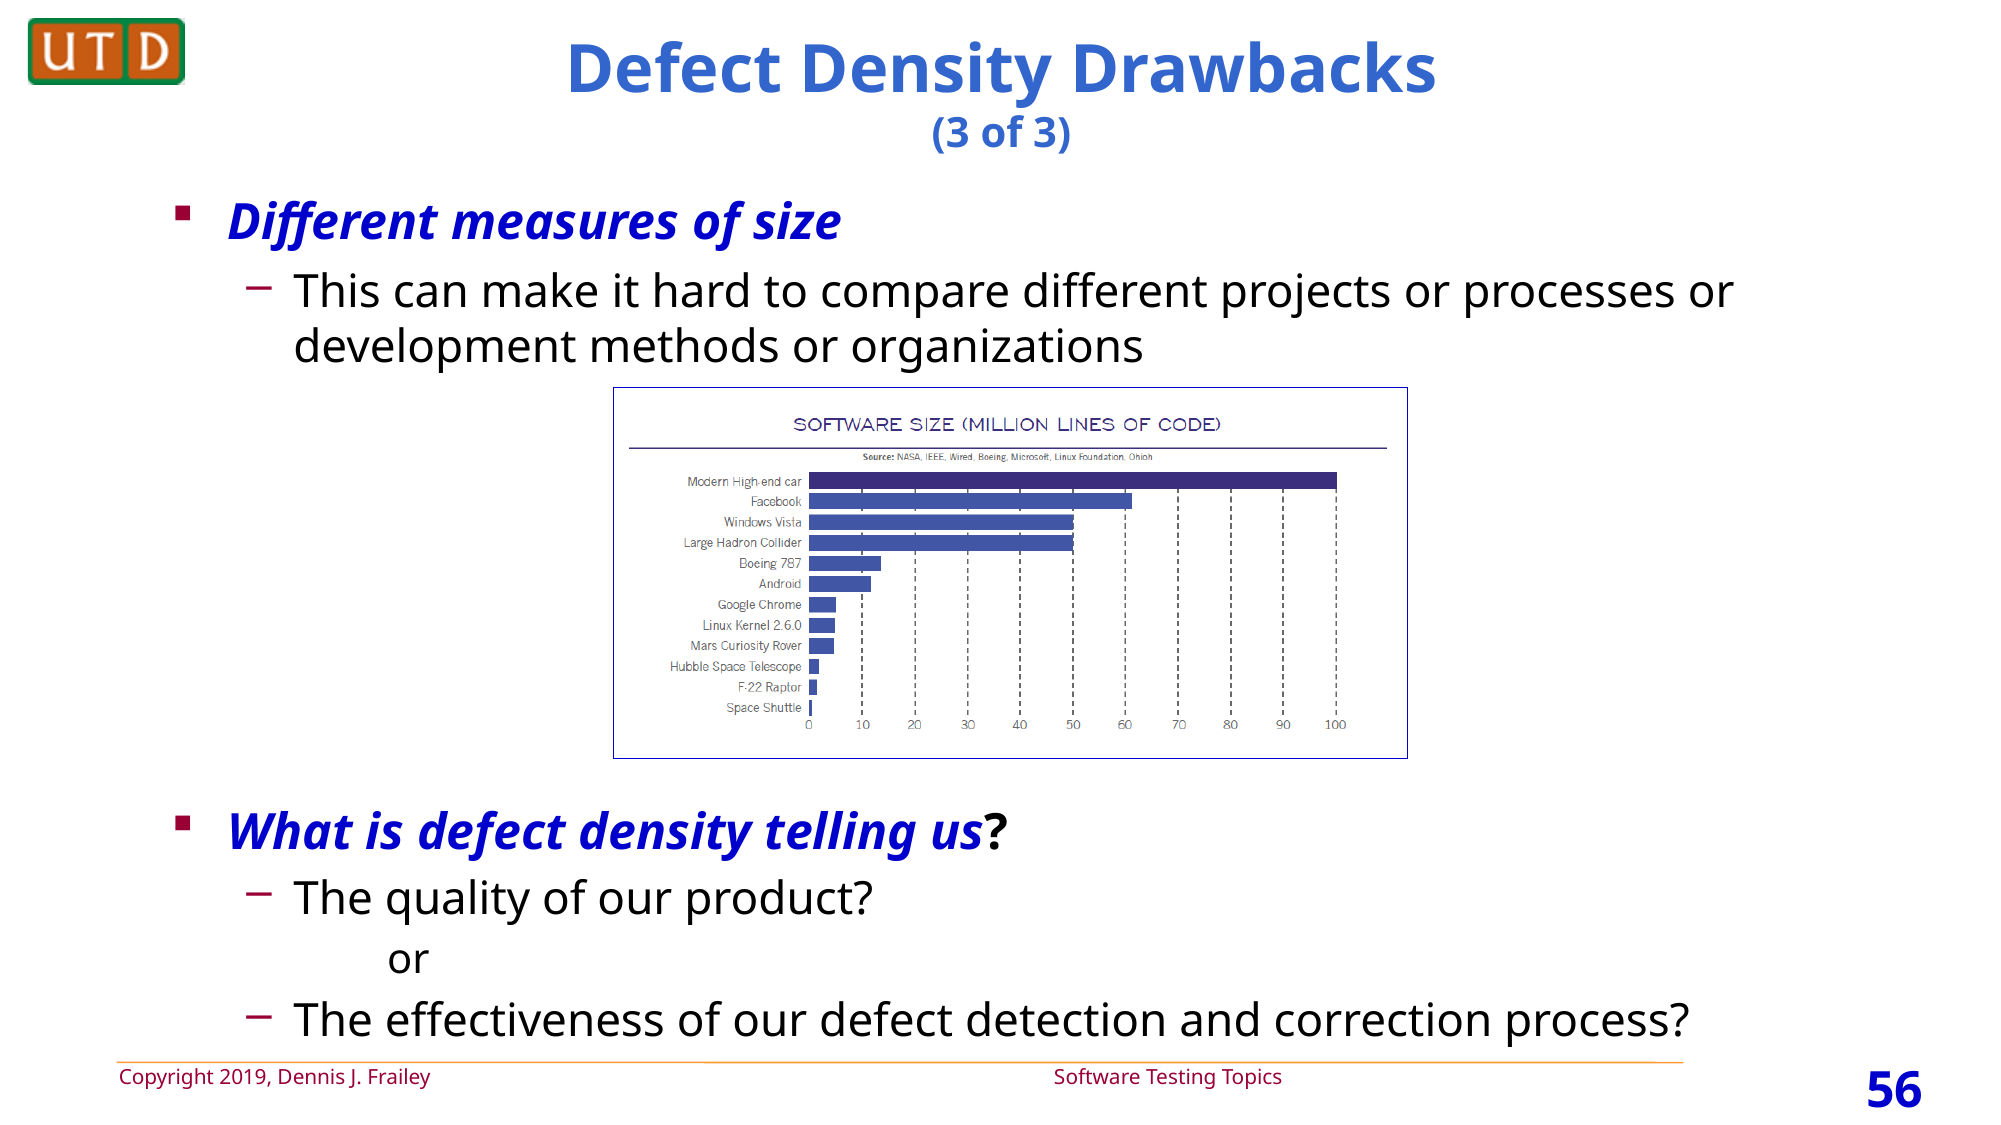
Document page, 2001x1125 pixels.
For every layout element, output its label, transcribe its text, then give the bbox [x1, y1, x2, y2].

picture [27, 18, 185, 85]
list Different measures of size This can make it hard to compare different projects or processes or development methods or organizations What is defect density telling us? The quality of our product? or The effectiveness of our defect detection and correction process? [156, 181, 1844, 1011]
picture [613, 386, 1408, 760]
title Defect Density Drawbacks (3 of 3) [326, 24, 1677, 158]
